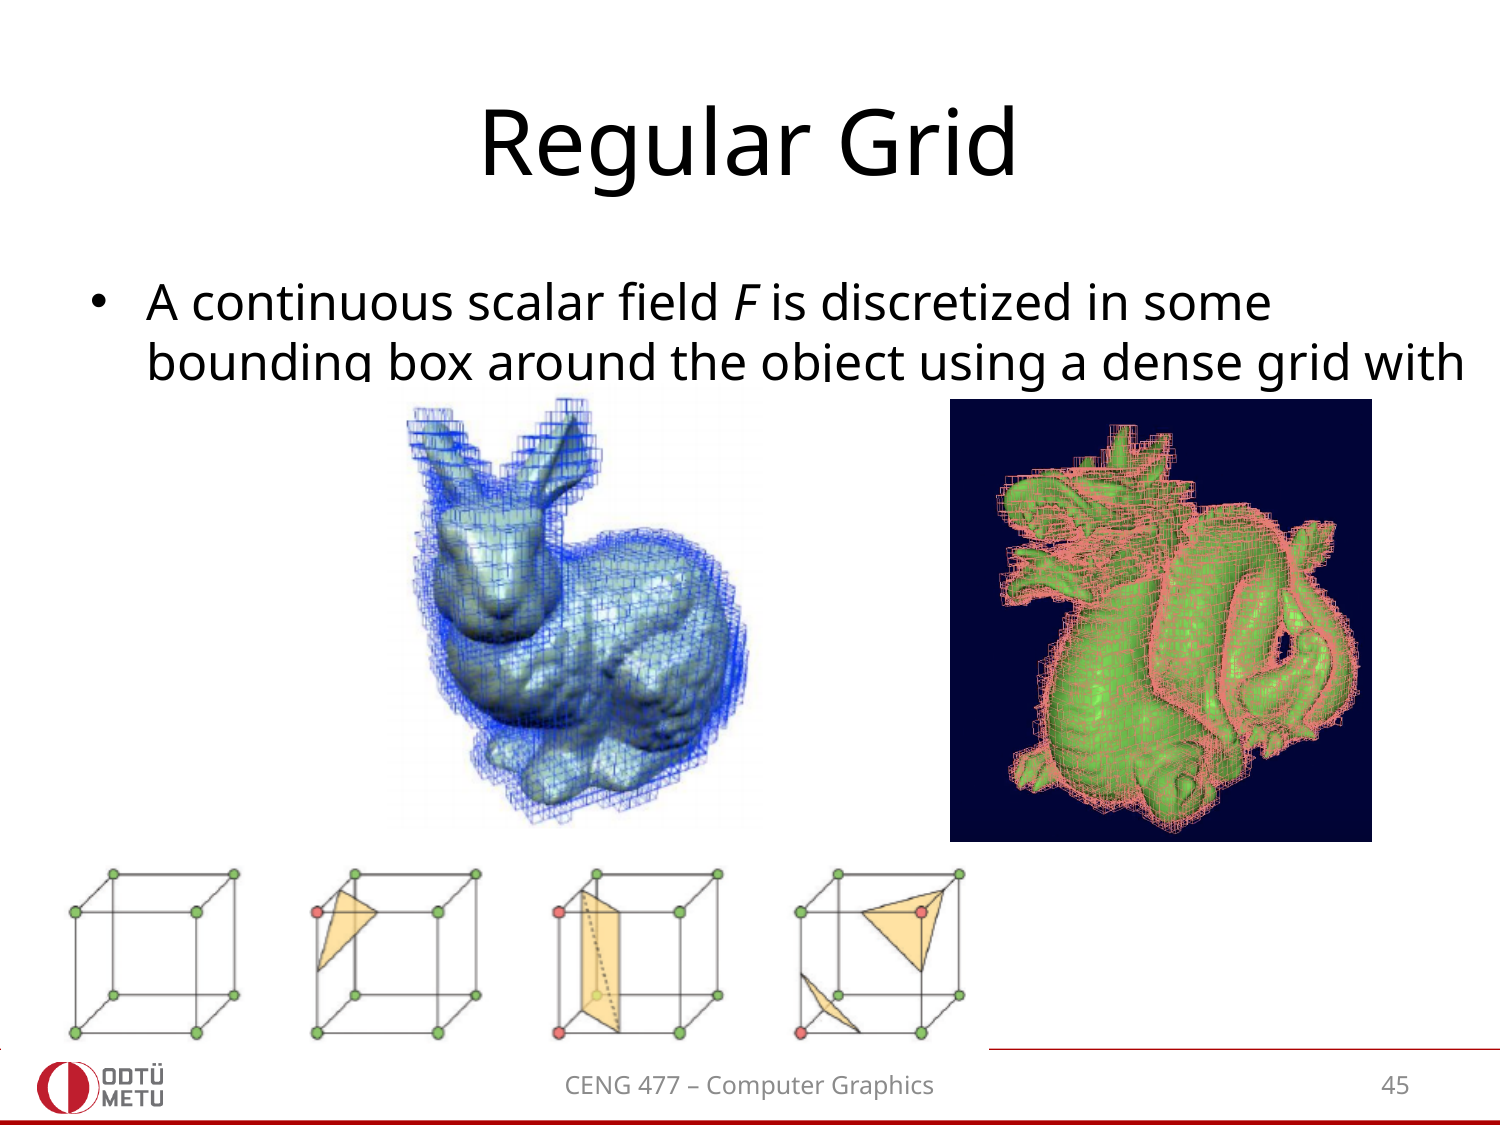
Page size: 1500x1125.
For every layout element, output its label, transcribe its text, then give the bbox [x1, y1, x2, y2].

slide_number 45 [1074, 1056, 1425, 1117]
title Regular Grid [75, 45, 1425, 233]
footer CENG 477 – Computer Graphics [512, 1071, 988, 1117]
picture [0, 382, 1372, 1114]
list A continuous scalar field F is discretized in some bounding box around the object using a dense grid with nodes g [75, 262, 1488, 1038]
